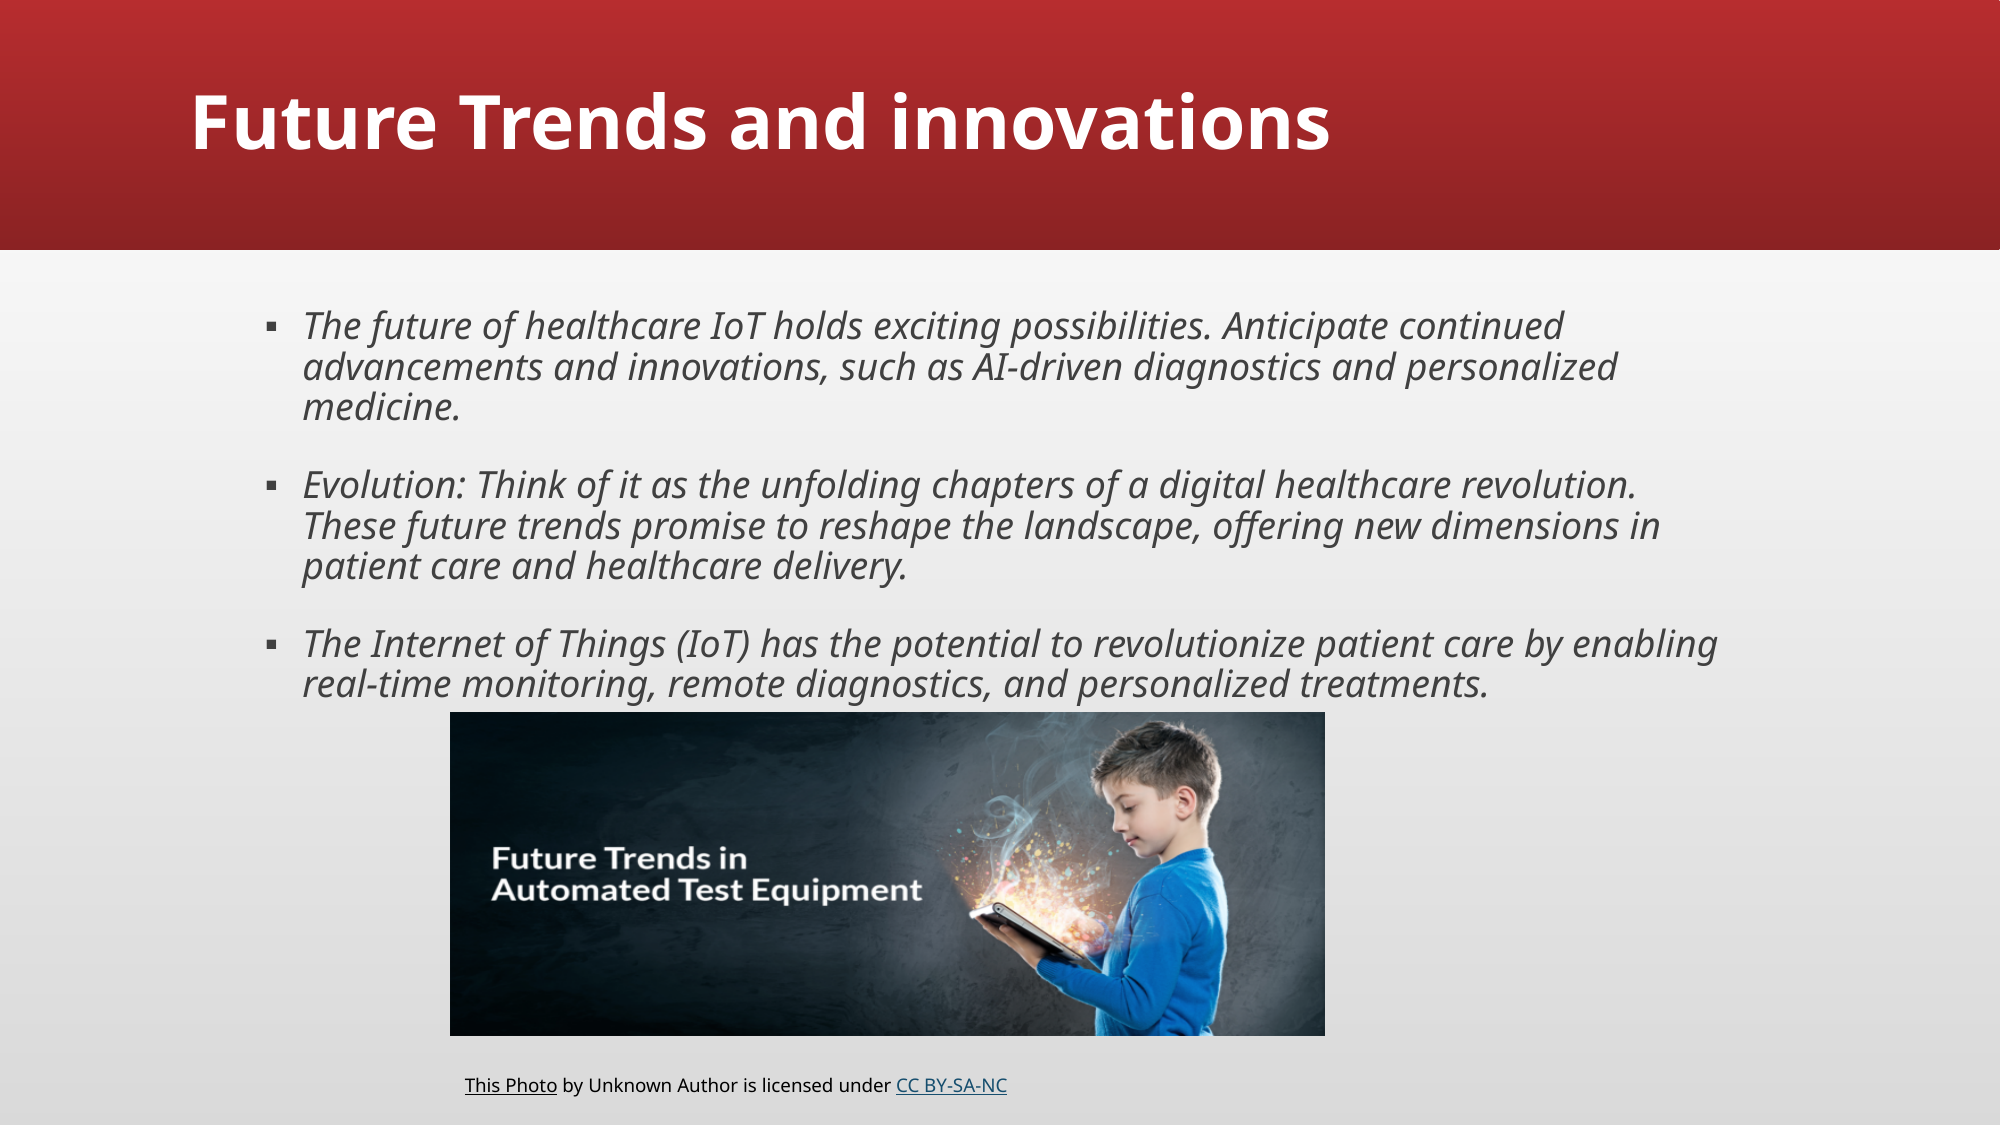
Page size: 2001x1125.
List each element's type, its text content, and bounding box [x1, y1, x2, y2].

text_box The future of healthcare IoT holds exciting possibilities. Anticipate continued advancements and innovations, such as AI-driven diagnostics and personalized medicine. Evolution: Think of it as the unfolding chapters of a digital healthcare revolution. These future trends promise to reshape the landscape, offering new dimensions in patient care and healthcare delivery. The Internet of Things (IoT) has the potential to revolutionize patient care by enabling real-time monitoring, remote diagnostics, and personalized treatments. [249, 299, 1750, 1050]
text_box This Photo by Unknown Author is licensed under CC BY-SA-NC [450, 1065, 1325, 1107]
text_box Future Trends and innovations [174, 16, 1825, 234]
picture [449, 712, 1325, 1036]
